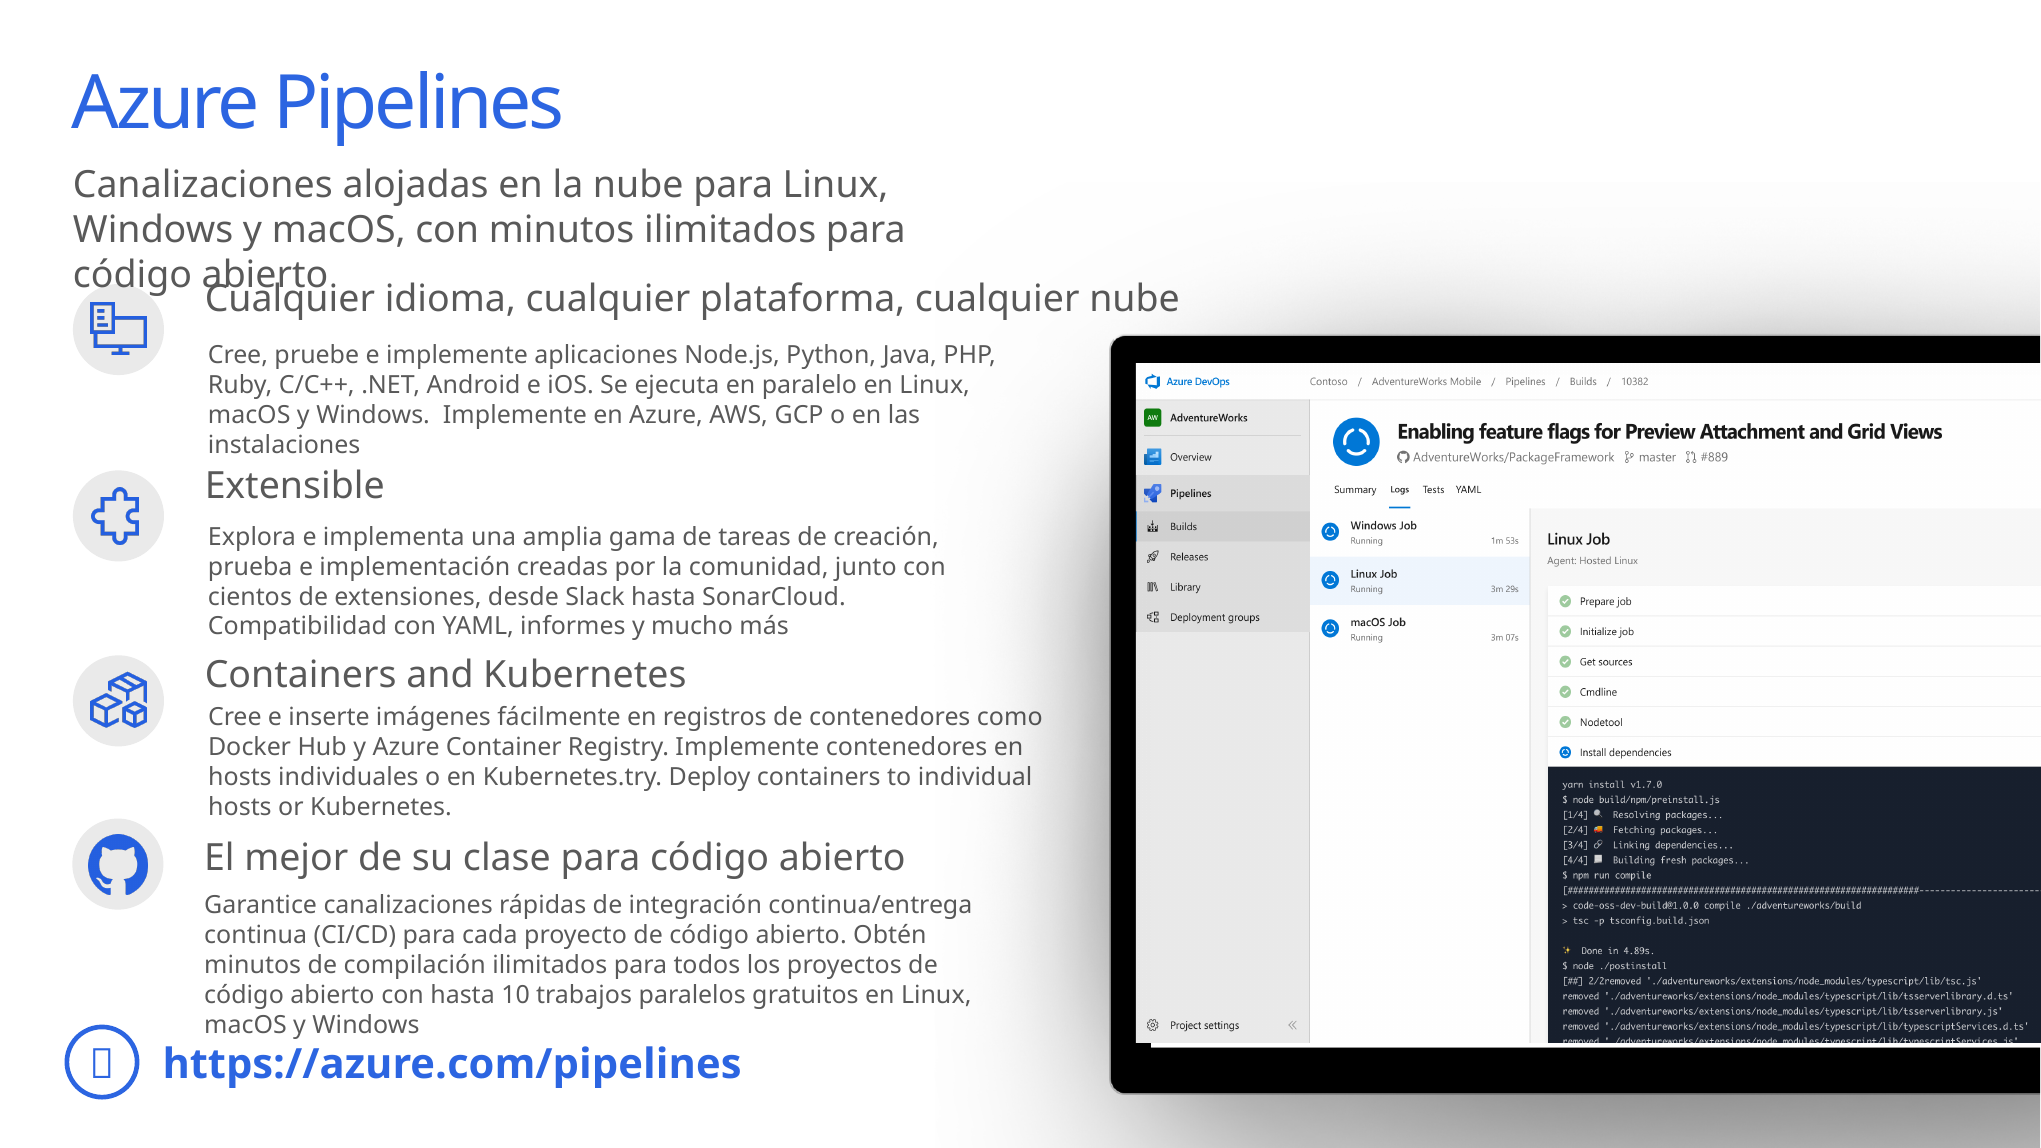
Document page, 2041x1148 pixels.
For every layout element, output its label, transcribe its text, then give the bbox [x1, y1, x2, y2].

text_box Cree e inserte imágenes fácilmente en registros de contenedores como Docker Hub y Azure Container Registry. Implemente contenedores en hosts individuales o en Kubernetes.try. Deploy containers to individual hosts or Kubernetes. [178, 676, 884, 845]
text_box El mejor de su clase para código abierto [174, 817, 884, 864]
text_box  [66, 1026, 138, 1098]
picture [90, 301, 147, 355]
text_box Cree, pruebe e implemente aplicaciones Node.js, Python, Java, PHP, Ruby, C/C++, .NET, Android e iOS. Se ejecuta en paralelo en Linux, macOS y Windows. Implemente en Azure, AWS, GCP o en las instalaciones [177, 314, 884, 483]
text_box Cualquier idioma, cualquier plataforma, cualquier nube [174, 258, 884, 340]
title Azure Pipelines [71, 37, 1969, 161]
picture [90, 671, 147, 729]
text_box [72, 654, 165, 748]
picture [91, 487, 139, 545]
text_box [884, 144, 2041, 1148]
text_box Explora e implementa una amplia gama de tareas de creación, prueba e implementación creadas por la comunidad, junto con cientos de extensiones, desde Slack hasta SonarCloud. Compatibilidad con YAML, informes y mucho más [177, 496, 884, 664]
text_box https://azure.com/pipelines [162, 1037, 800, 1088]
text_box [72, 469, 165, 563]
text_box [71, 817, 165, 911]
text_box Extensible [174, 446, 775, 528]
list Canalizaciones alojadas en la nube para Linux, Windows y macOS, con minutos ilimitados para código abierto [72, 161, 884, 295]
text_box Containers and Kubernetes [174, 634, 775, 716]
text_box Garantice canalizaciones rápidas de integración continua/entrega continua (CI/CD) para cada proyecto de código abierto. Obtén minutos de compilación ilimitados para todos los proyectos de código abierto con hasta 10 trabajos paralelos gratuitos en Linux, macOS y Windows [174, 864, 884, 1063]
picture [87, 834, 148, 895]
text_box [72, 295, 165, 376]
